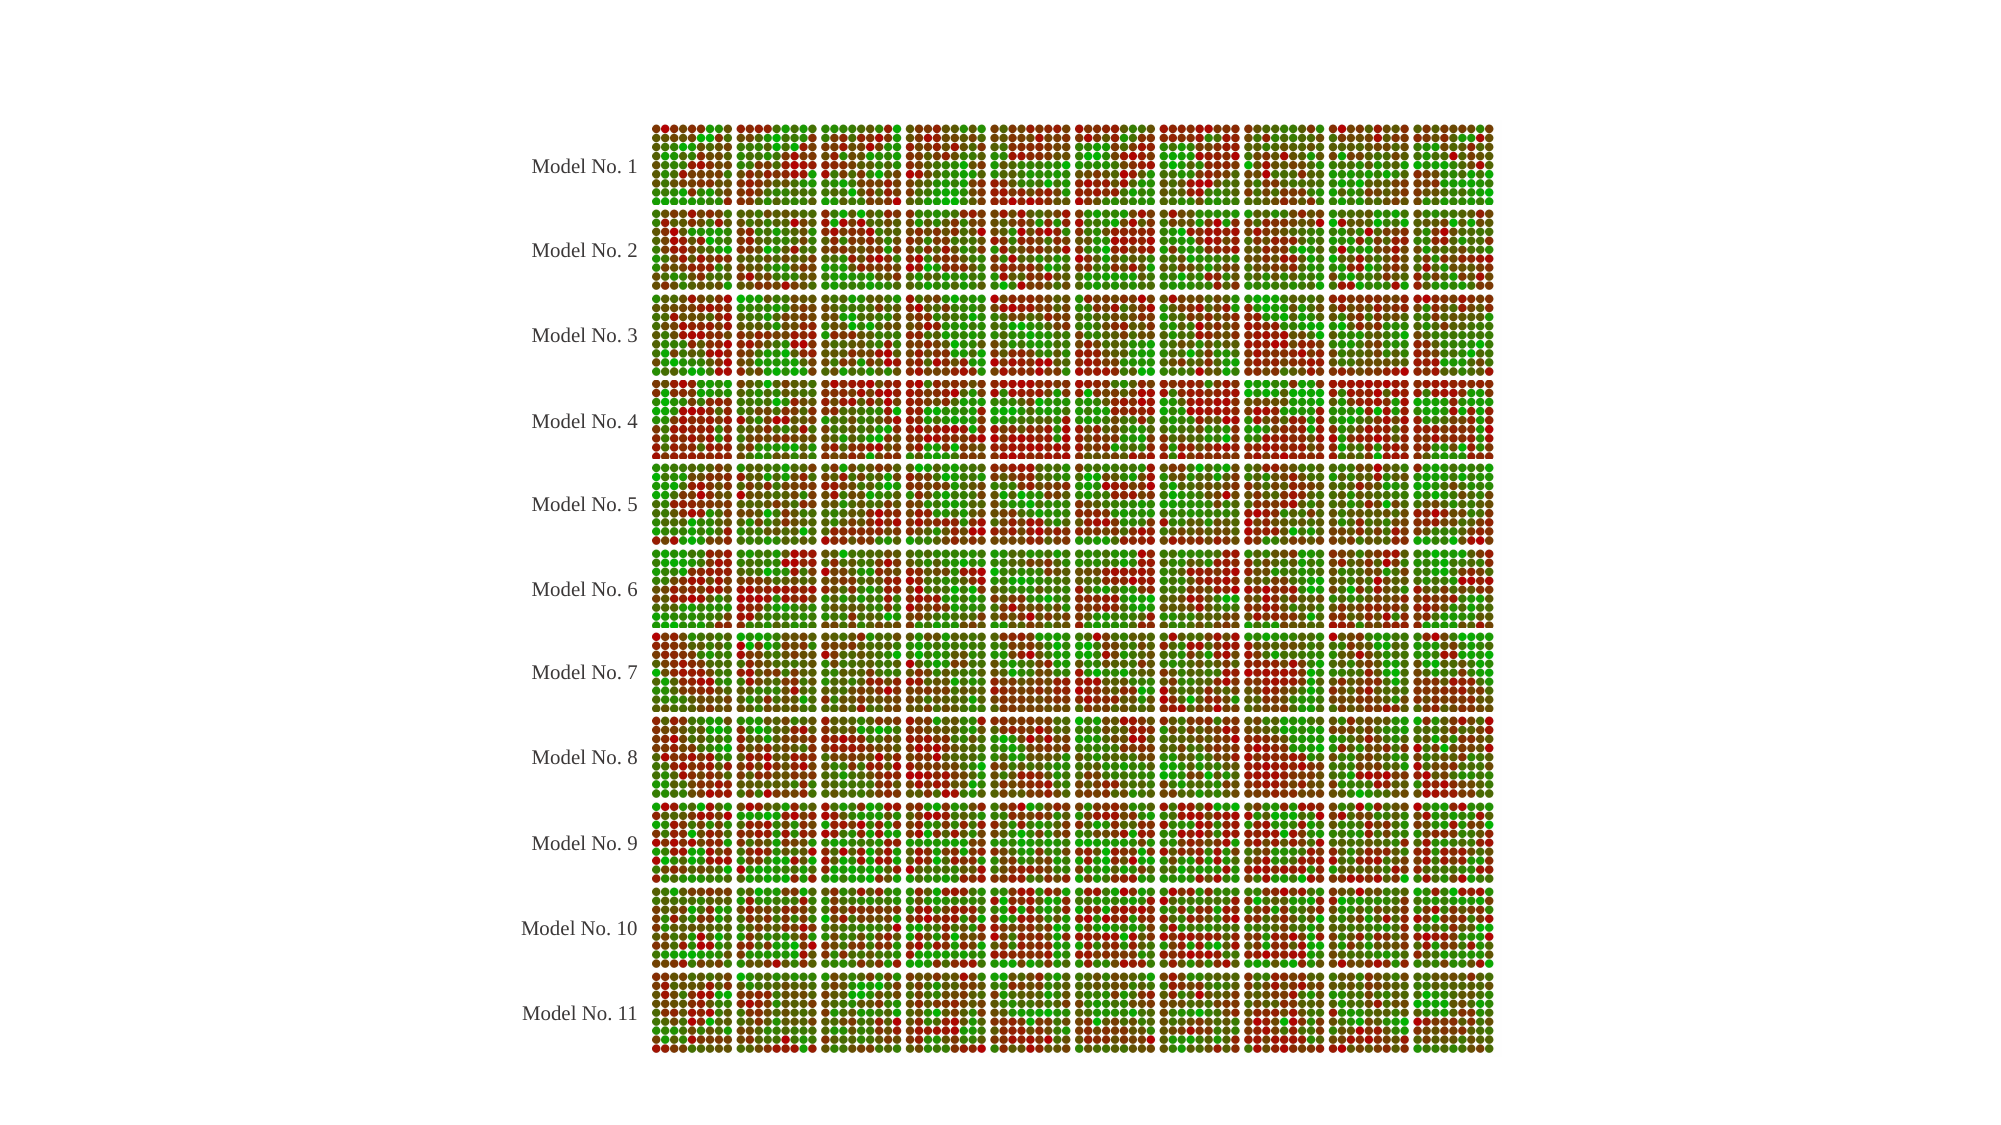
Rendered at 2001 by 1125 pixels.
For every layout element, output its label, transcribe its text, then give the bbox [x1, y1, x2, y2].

picture [652, 120, 1502, 1057]
text_box Model No. 3 [480, 314, 652, 354]
text_box Model No. 5 [480, 483, 652, 523]
text_box Model No. 6 [480, 568, 652, 609]
text_box Model No. 11 [480, 992, 652, 1032]
text_box Model No. 1 [480, 145, 652, 186]
text_box Model No. 9 [480, 822, 652, 863]
text_box Model No. 4 [480, 400, 652, 440]
text_box Model No. 10 [480, 906, 652, 947]
text_box Model No. 2 [480, 228, 652, 269]
text_box Model No. 8 [480, 735, 652, 776]
text_box Model No. 7 [480, 651, 652, 692]
